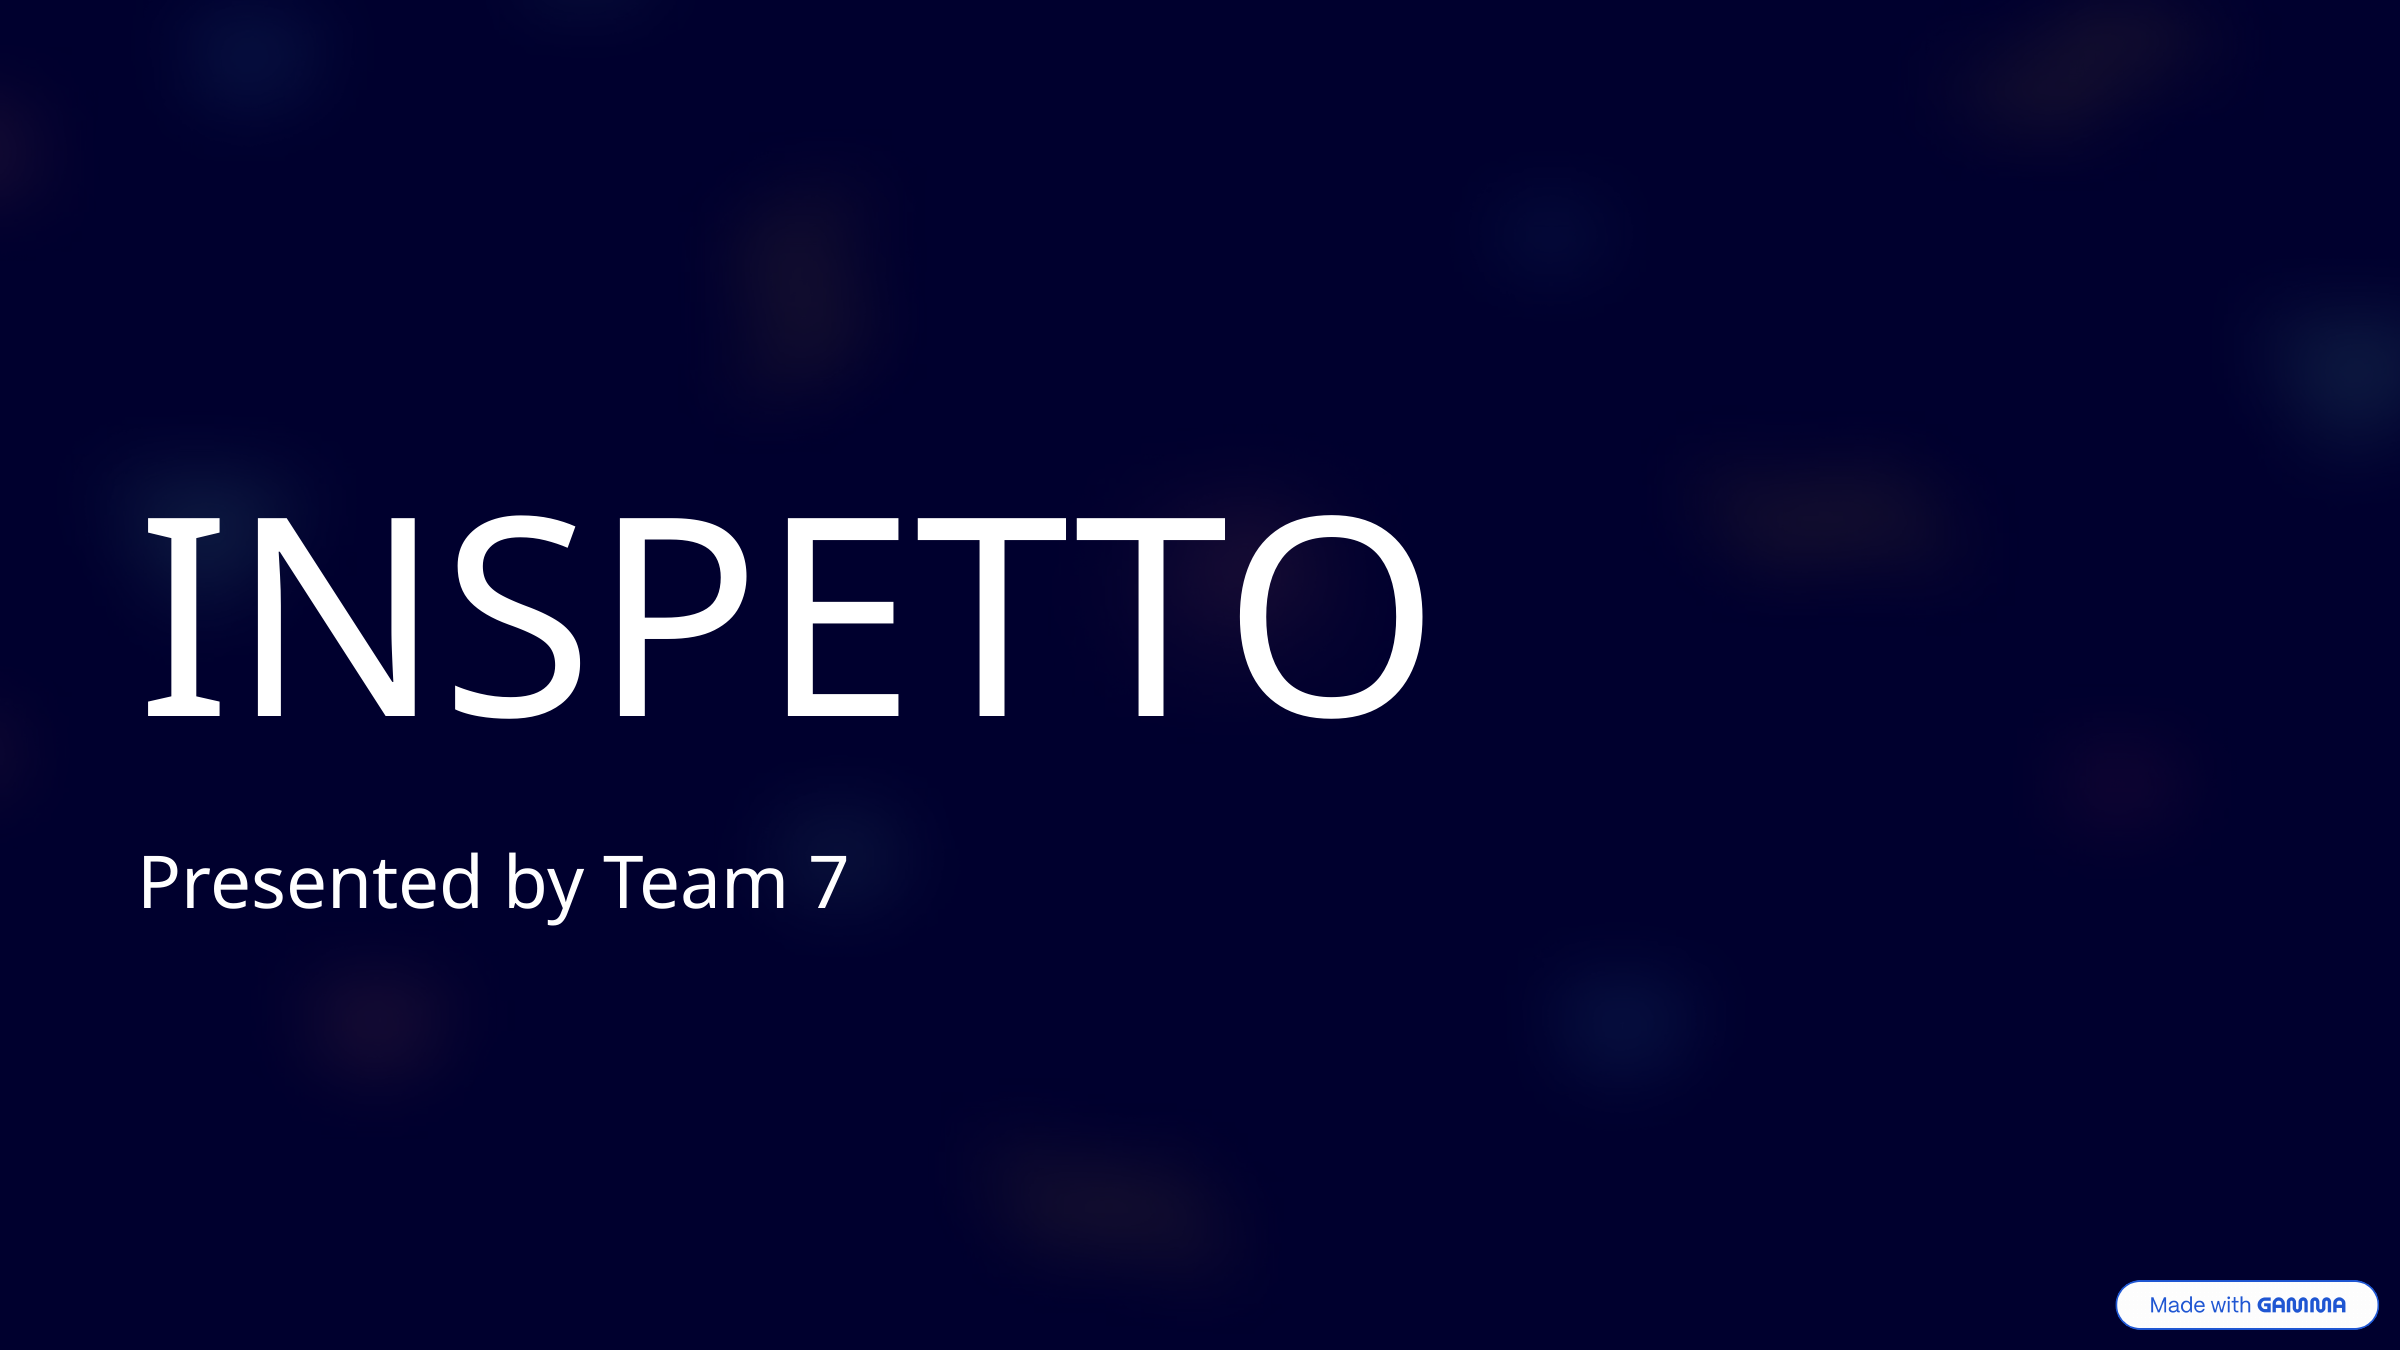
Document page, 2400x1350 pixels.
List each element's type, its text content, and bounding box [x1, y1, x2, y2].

text_box Presented by Team 7 [137, 831, 877, 924]
text_box INSPETTO [137, 426, 2263, 773]
picture [2106, 1271, 2389, 1339]
